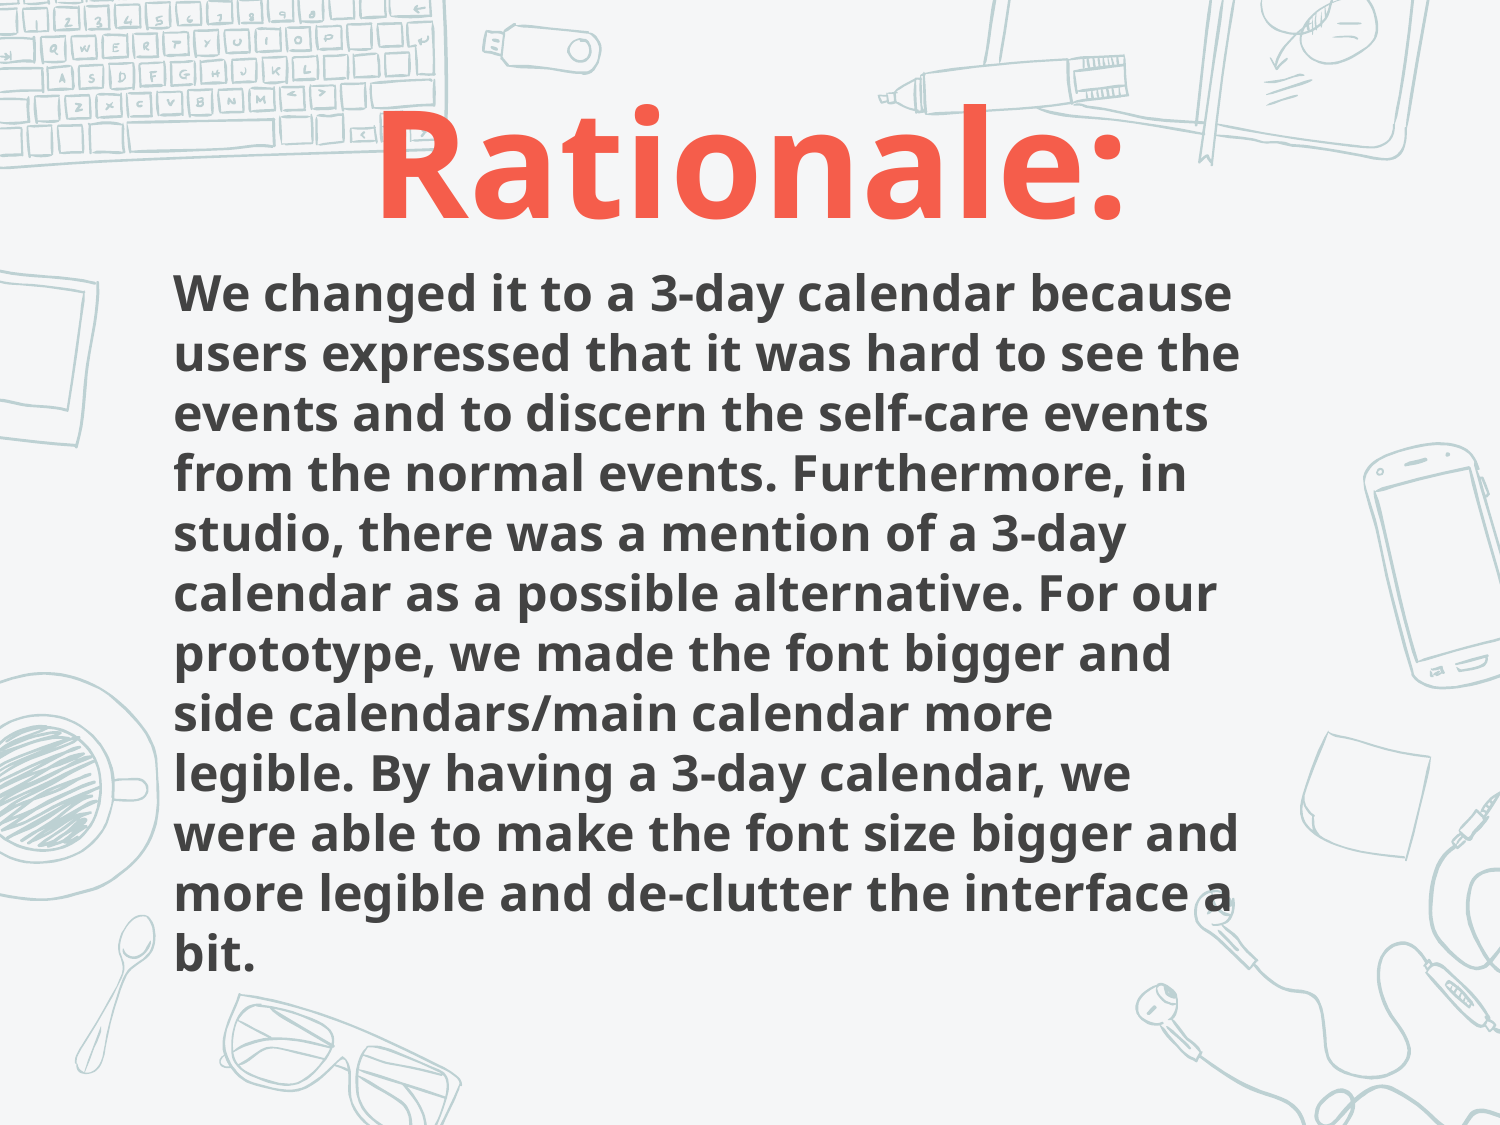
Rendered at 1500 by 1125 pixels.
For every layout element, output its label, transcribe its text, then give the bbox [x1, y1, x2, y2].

title Rationale: [185, 136, 1315, 264]
text_box We changed it to a 3-day calendar because users expressed that it was hard to see the events and to discern the self-care events from the normal events. Furthermore, in studio, there was a mention of a 3-day calendar as a possible alternative. For our prototype, we made the font bigger and side calendars/main calendar more legible. By having a 3-day calendar, we were able to make the font size bigger and more legible and de-clutter the interface a bit. [158, 346, 1258, 957]
